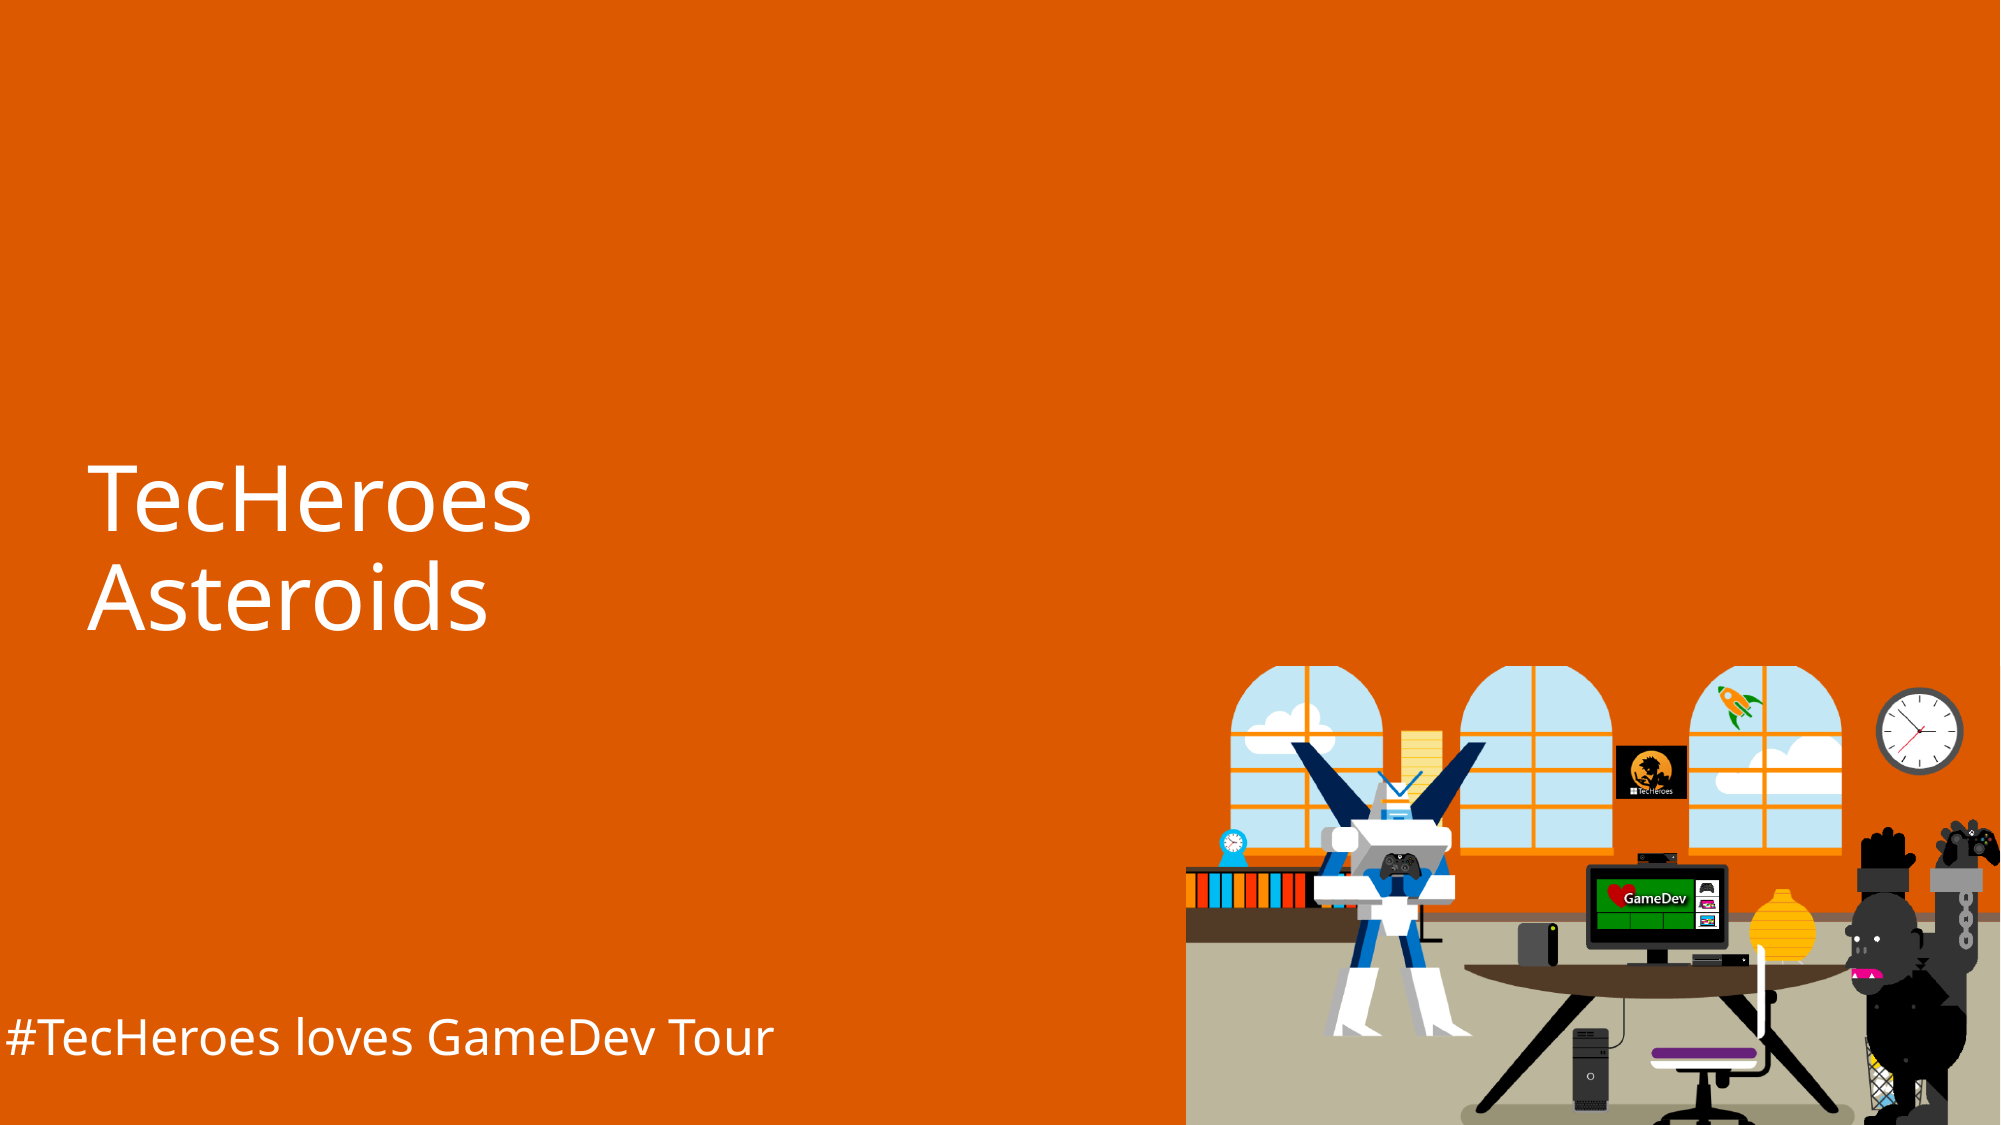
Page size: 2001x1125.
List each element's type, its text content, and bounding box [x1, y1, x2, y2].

title TecHeroes Asteroids [72, 384, 709, 717]
picture [1186, 666, 2001, 1125]
